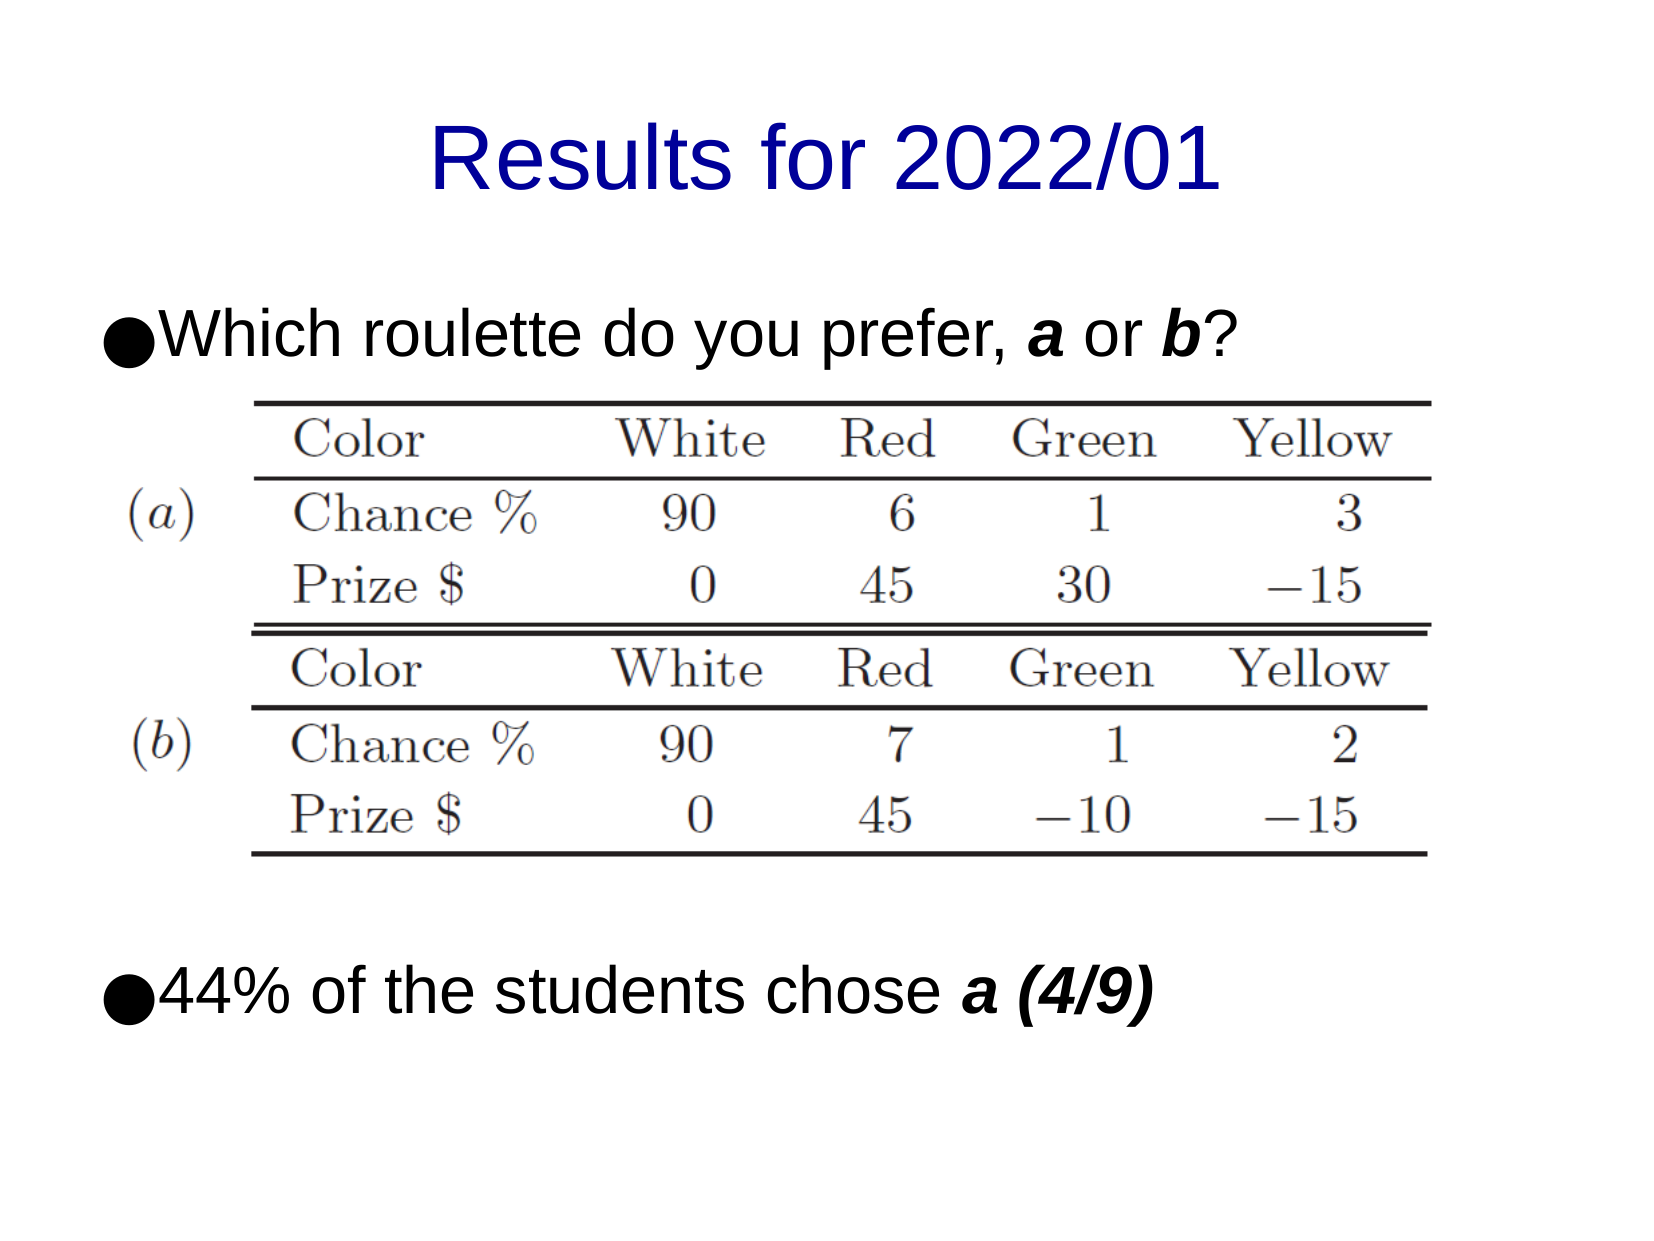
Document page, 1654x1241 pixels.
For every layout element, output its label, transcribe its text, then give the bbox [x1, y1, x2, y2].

text_box Which roulette do you prefer, a or b? 44% of the students chose a (4/9) [82, 290, 1571, 1184]
picture [119, 393, 1433, 863]
text_box Results for 2022/01 [82, 49, 1571, 257]
